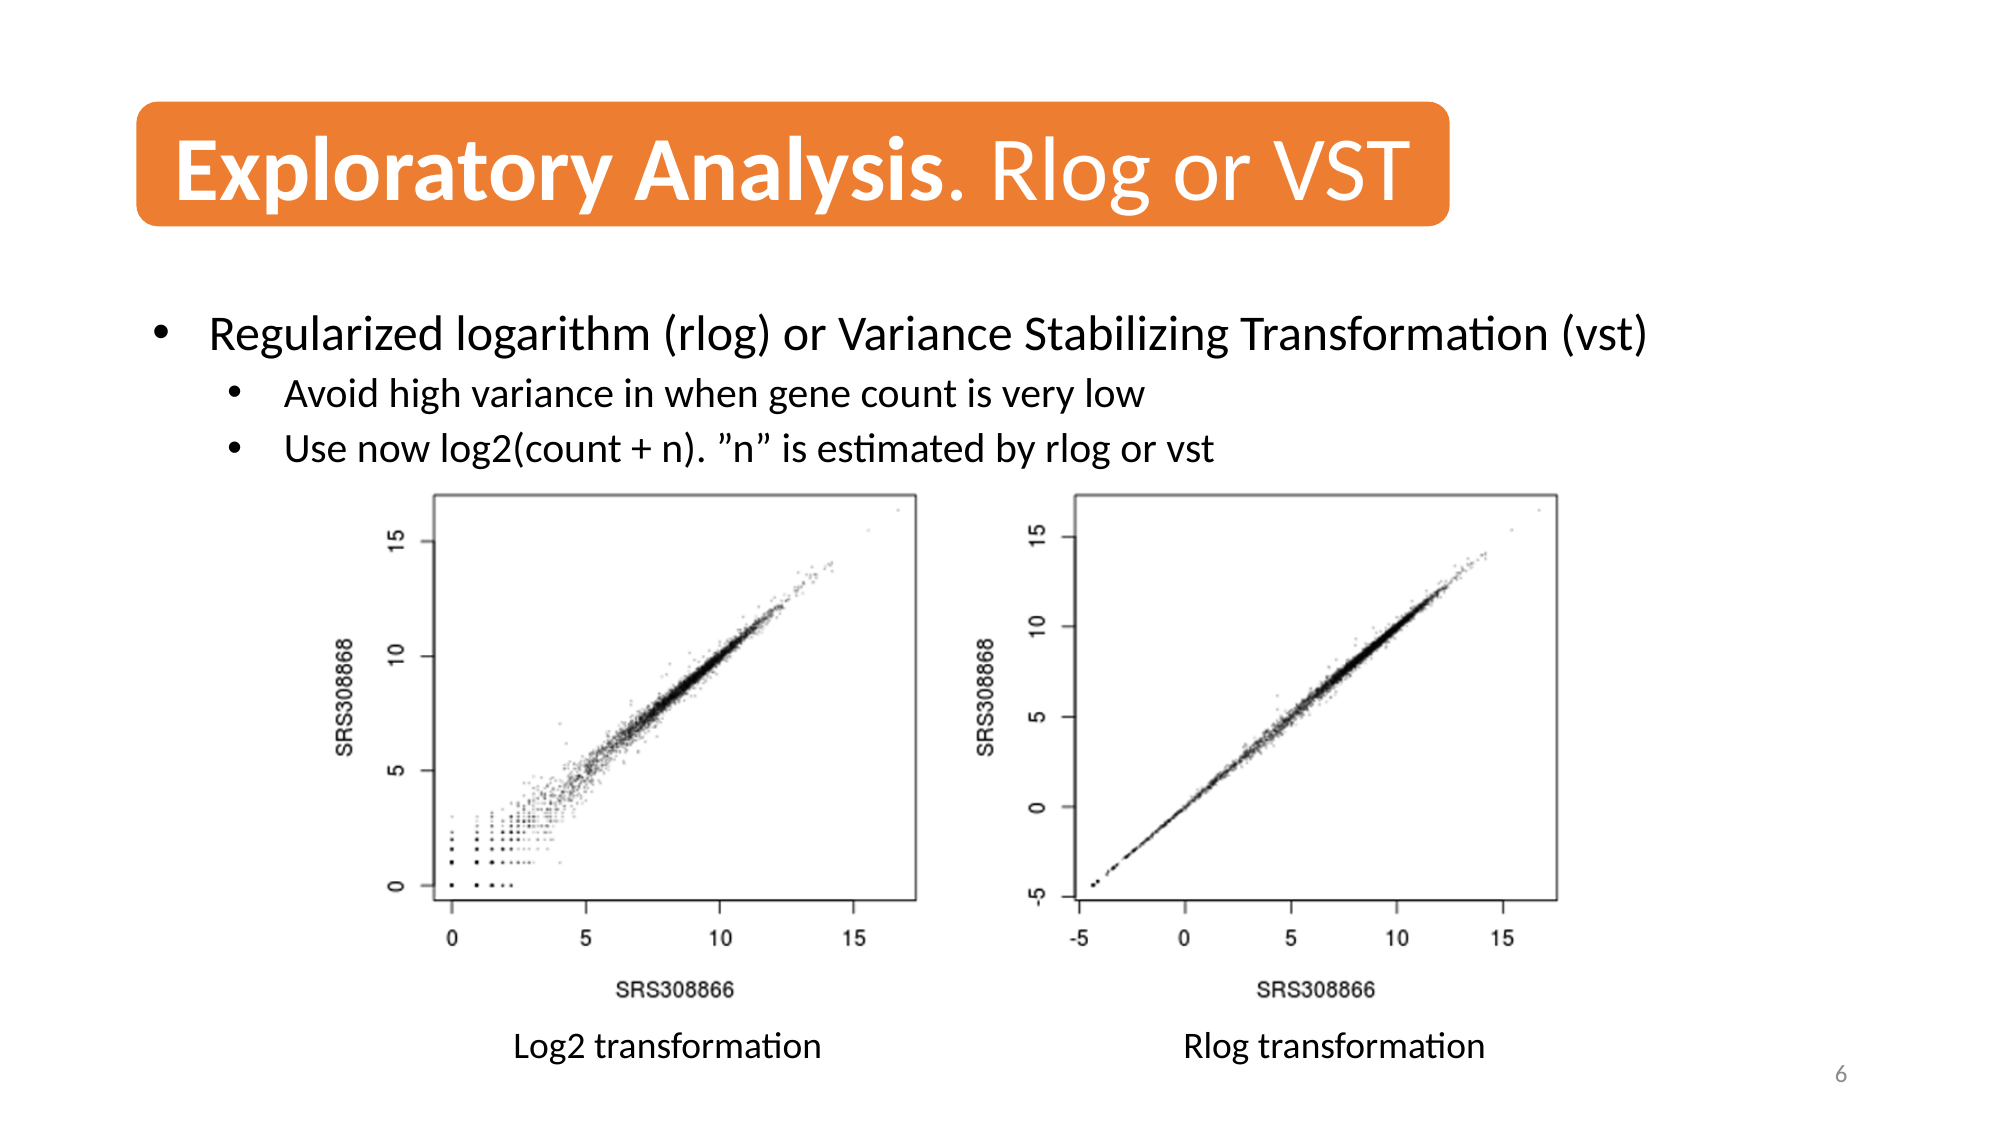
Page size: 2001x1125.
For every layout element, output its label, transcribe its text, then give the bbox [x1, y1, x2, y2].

picture [315, 476, 1588, 1014]
text_box Log2 transformation [498, 1014, 838, 1073]
slide_number 6 [1412, 1042, 1863, 1103]
text_box Rlog transformation [1168, 1014, 1502, 1073]
list Regularized logarithm (rlog) or Variance Stabilizing Transformation (vst) Avoid high variance in when gene count is very low Use now log2(count + n). ”n” is estimated by rlog or vst [137, 299, 1923, 1014]
text_box Exploratory Analysis. Rlog or VST [136, 101, 1450, 227]
